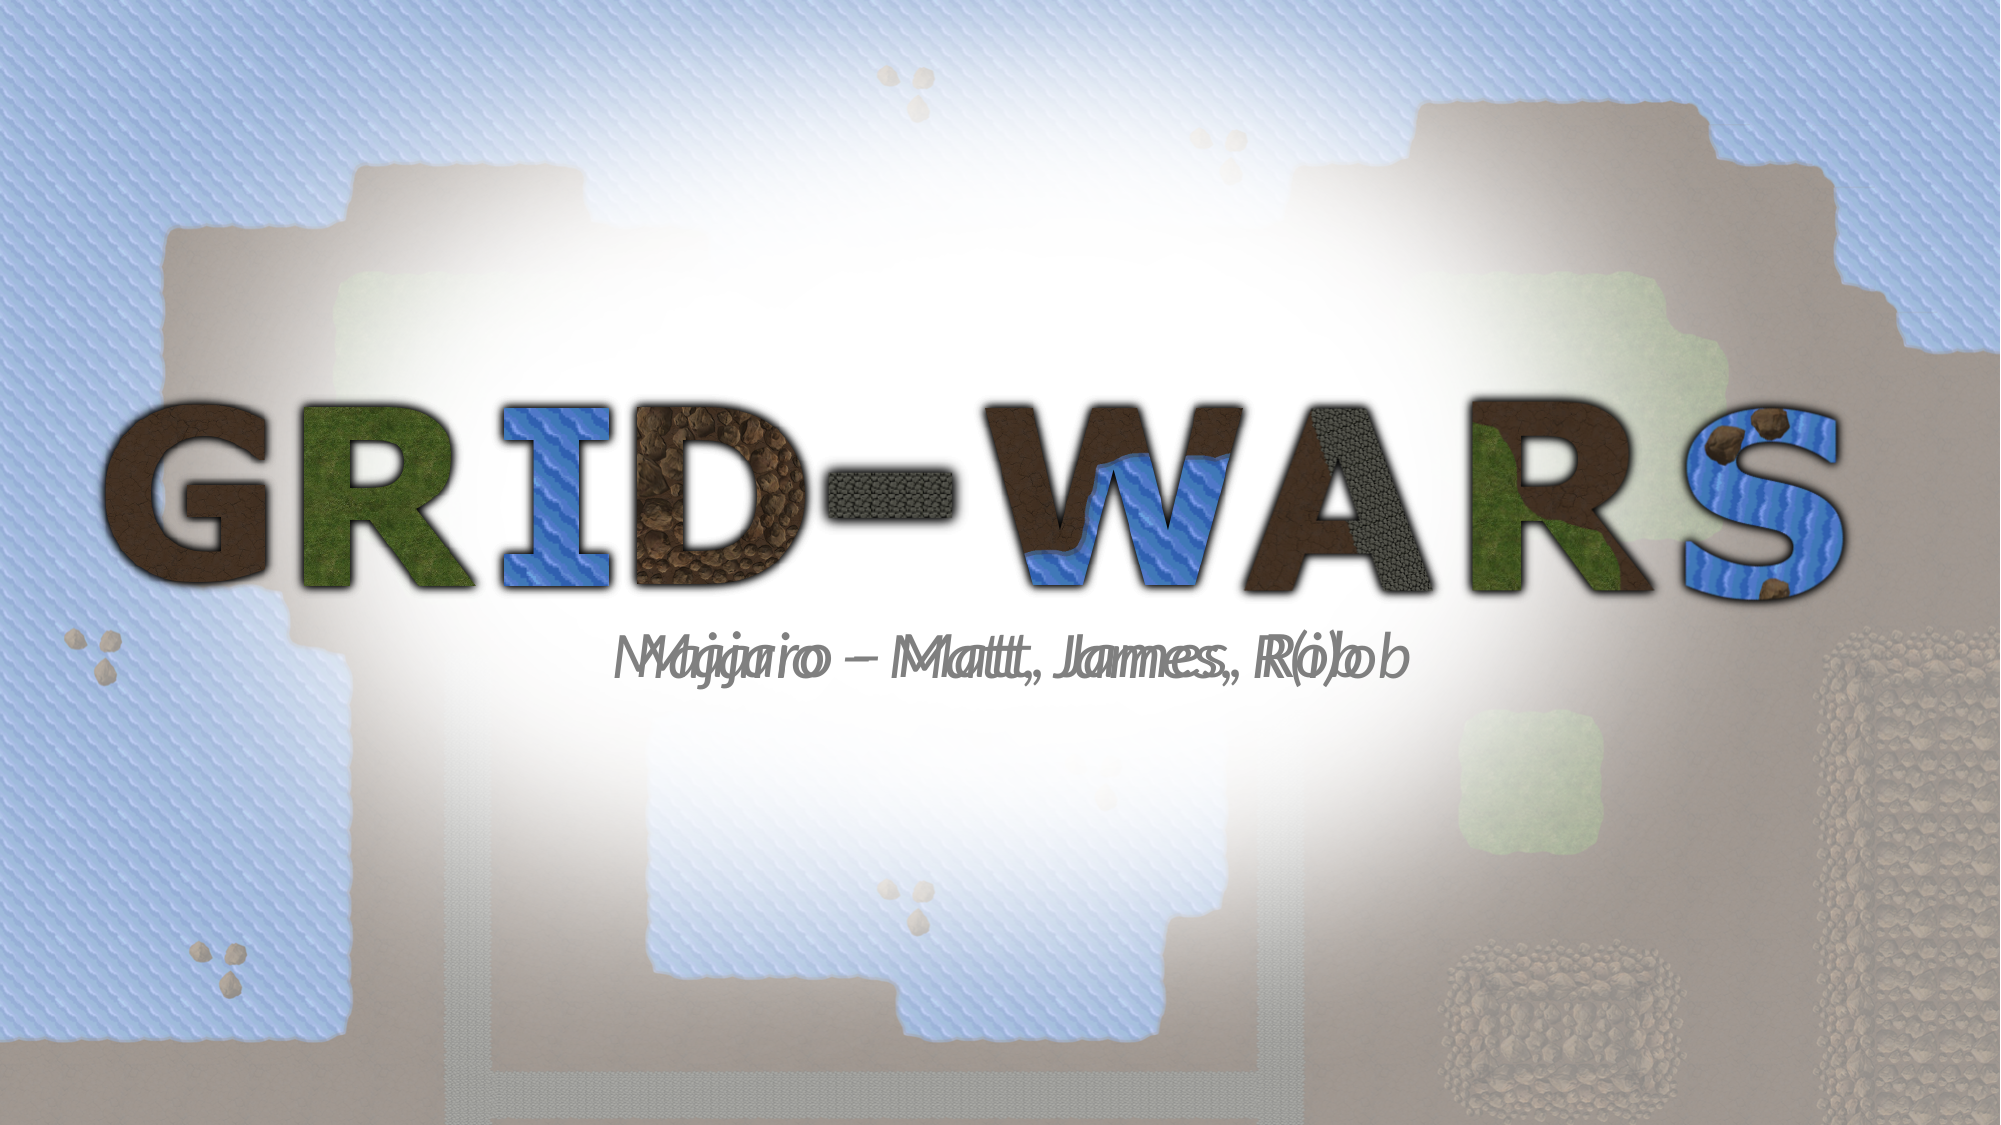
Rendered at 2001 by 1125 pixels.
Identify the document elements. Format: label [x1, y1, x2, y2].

text_box [91, 362, 1908, 649]
picture [0, 0, 2000, 1125]
